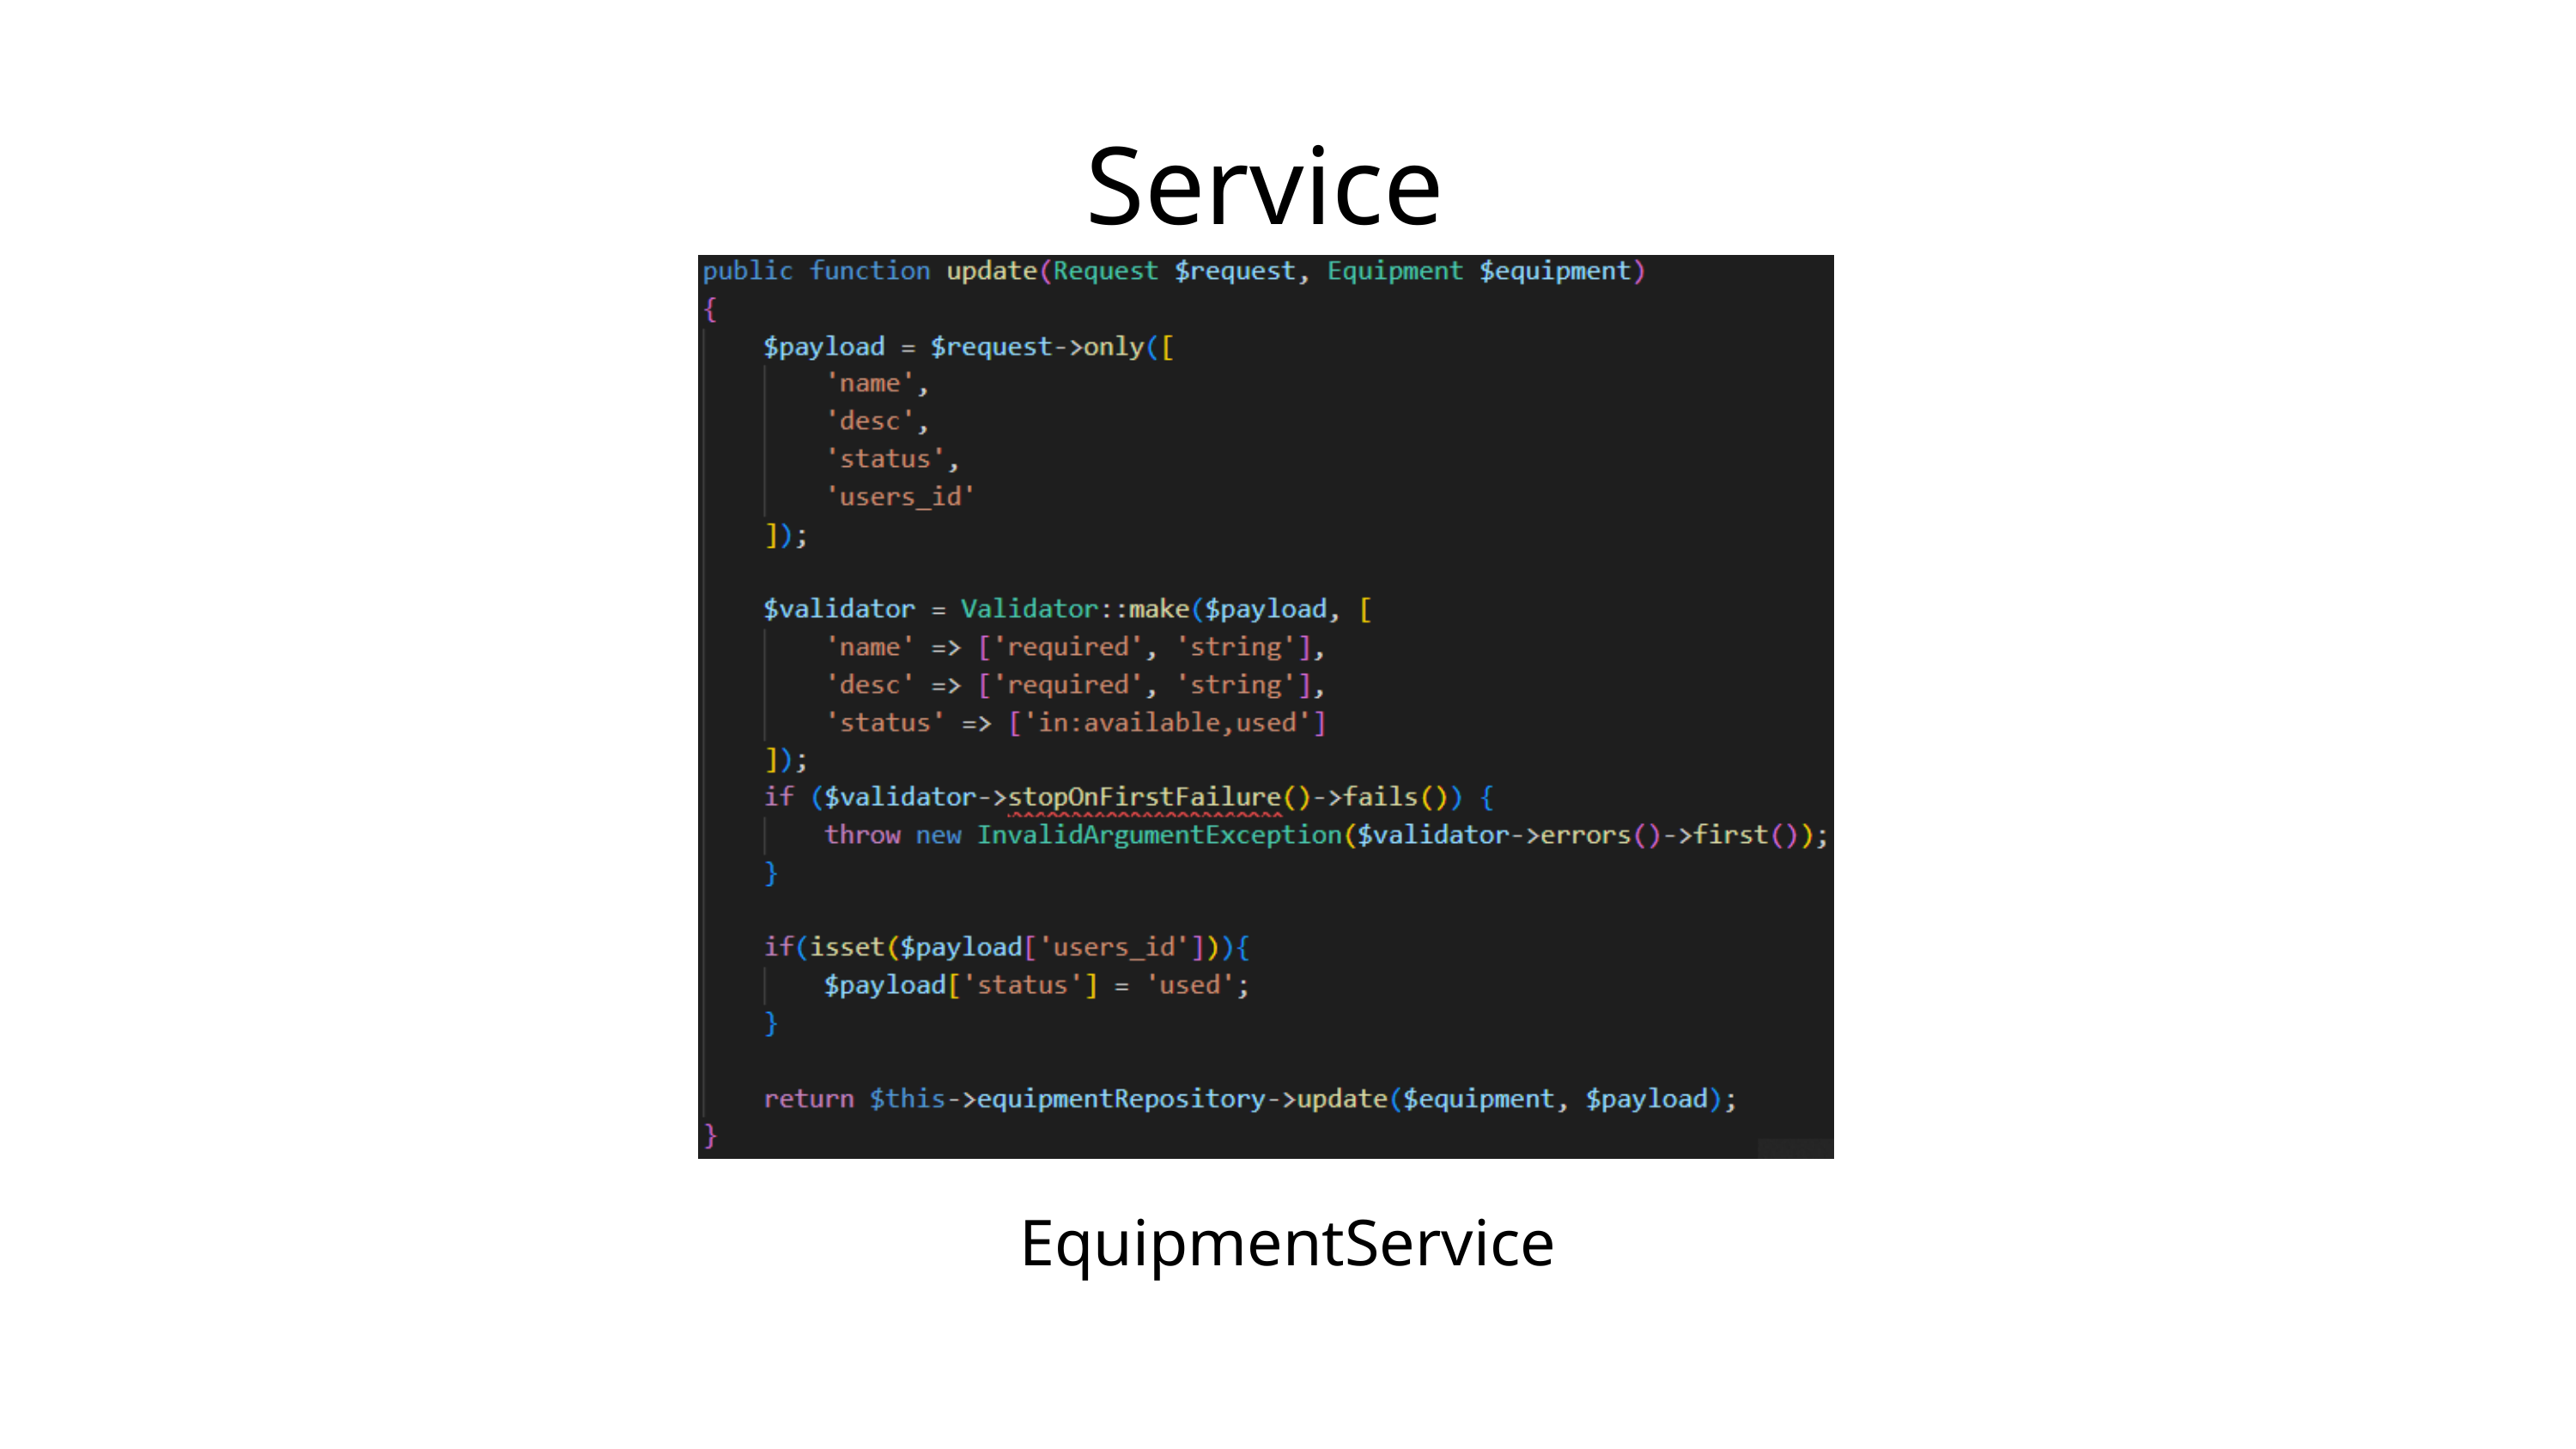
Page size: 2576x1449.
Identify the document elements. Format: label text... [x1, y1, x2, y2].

text_box EquipmentService [526, 1202, 2050, 1279]
picture [698, 255, 1835, 1159]
text_box Service [696, 117, 1834, 246]
